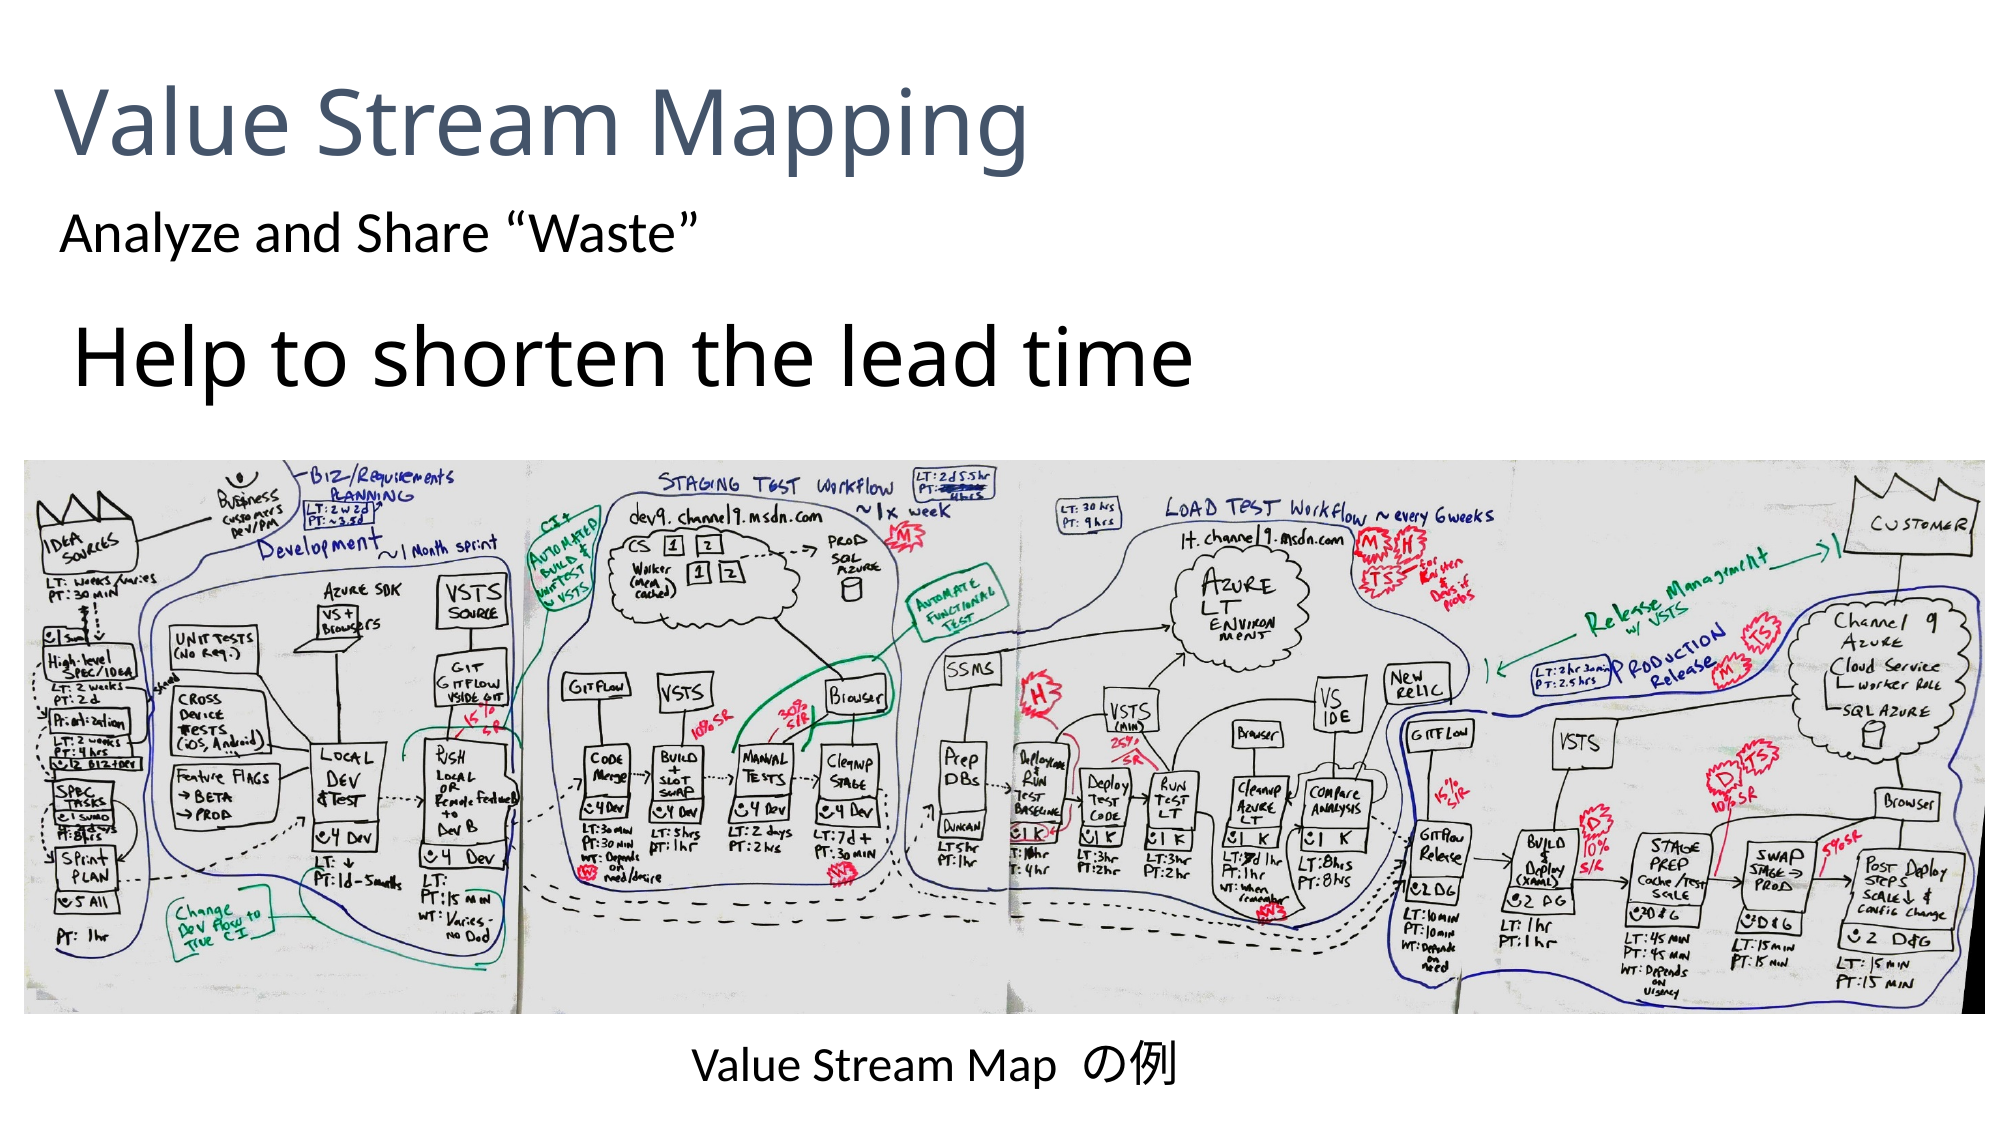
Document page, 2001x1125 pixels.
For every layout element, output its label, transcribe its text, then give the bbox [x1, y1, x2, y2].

text_box Value Stream Map の例 [662, 1015, 1208, 1116]
picture [24, 460, 1985, 1015]
text_box Help to shorten the lead time [48, 301, 1960, 420]
list Analyze and Share “Waste” [44, 195, 1956, 317]
title Value Stream Mapping [39, 50, 1765, 202]
